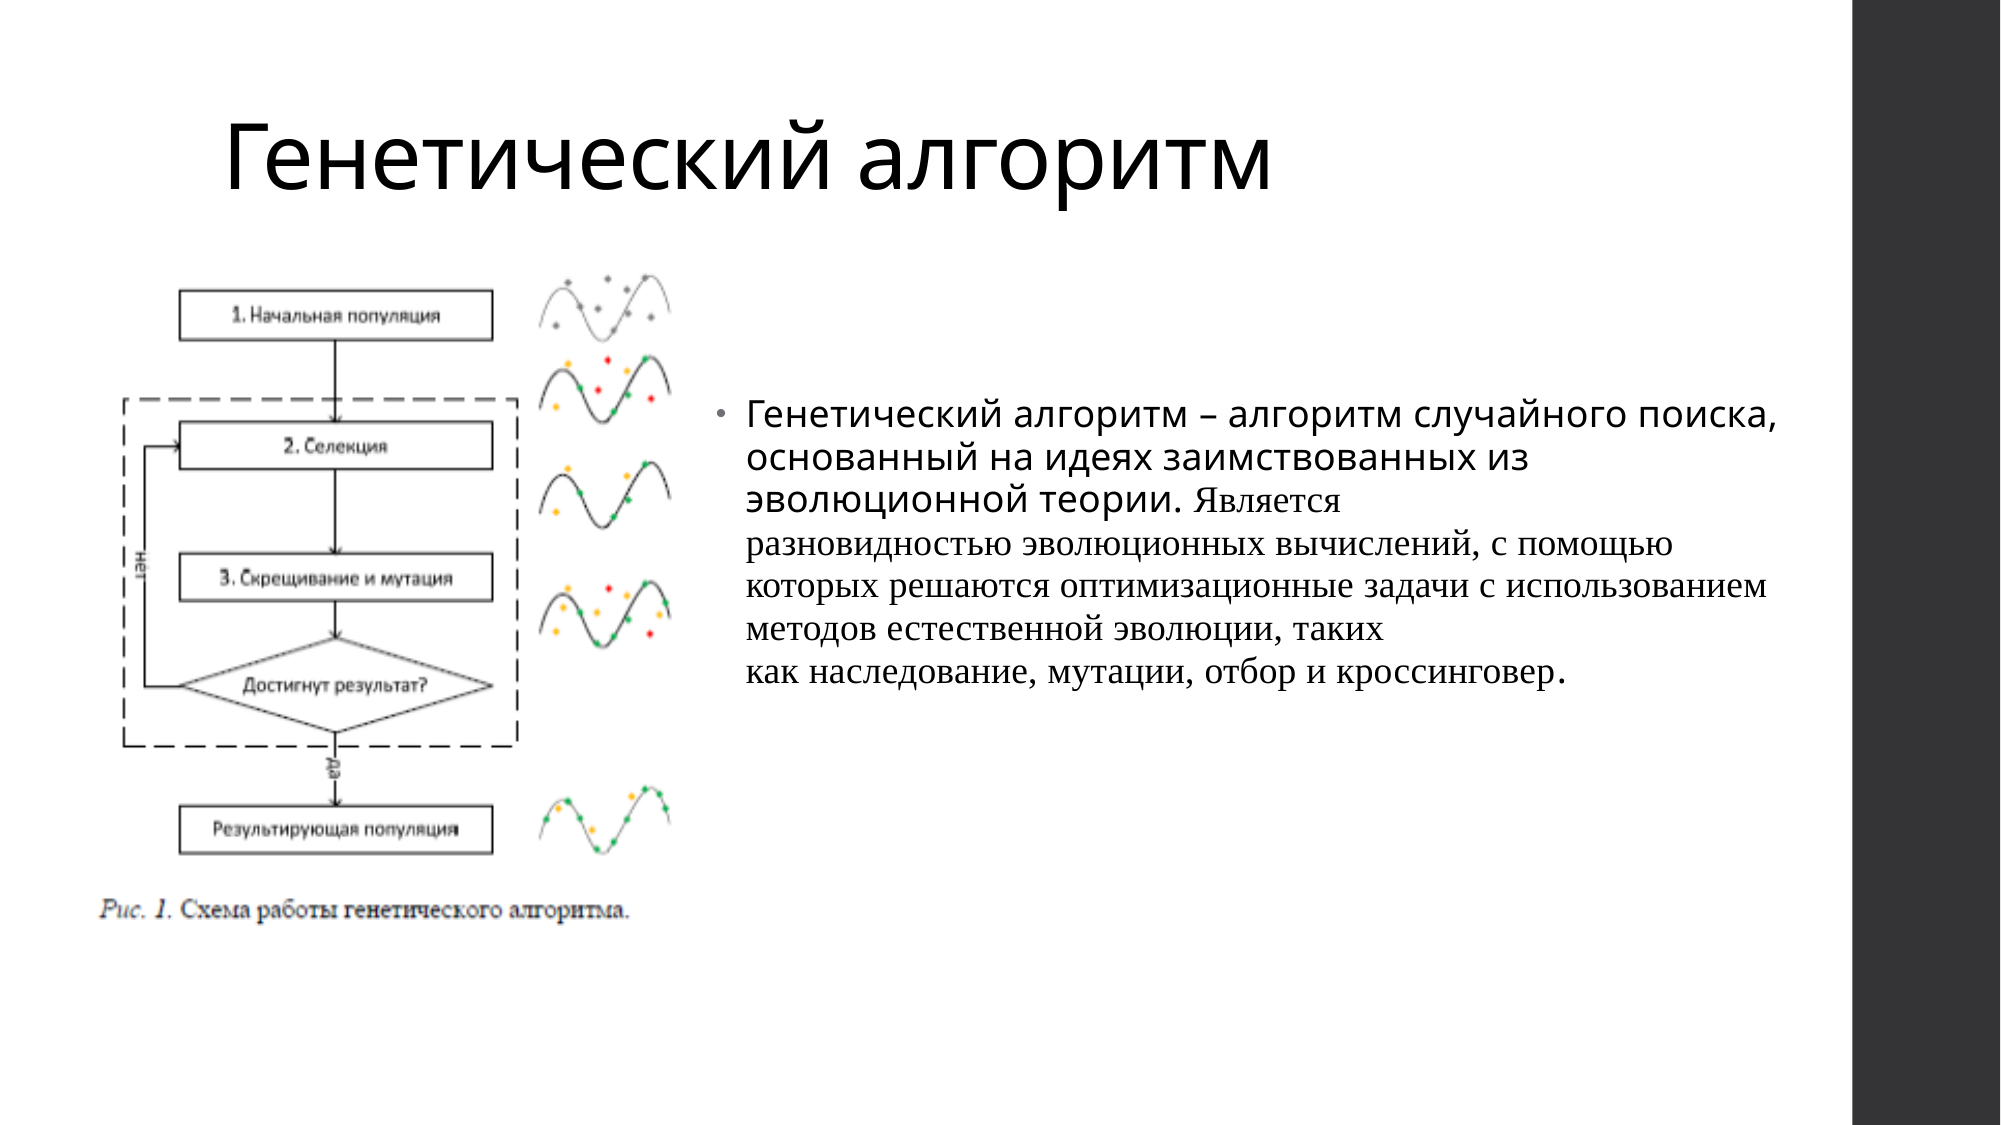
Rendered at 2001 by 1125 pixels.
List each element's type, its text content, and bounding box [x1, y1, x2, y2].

picture [22, 249, 701, 981]
list Генетический алгоритм – алгоритм случайного поиска, основанный на идеях заимствованных из эволюционной теории. Является разновидностью эволюционных вычислений, с помощью которых решаются оптимизационные задачи с использованием методов естественной эволюции, таких как наследование, мутации, отбор и кроссинговер. [708, 385, 1810, 980]
title Генетический алгоритм [206, 0, 1797, 218]
